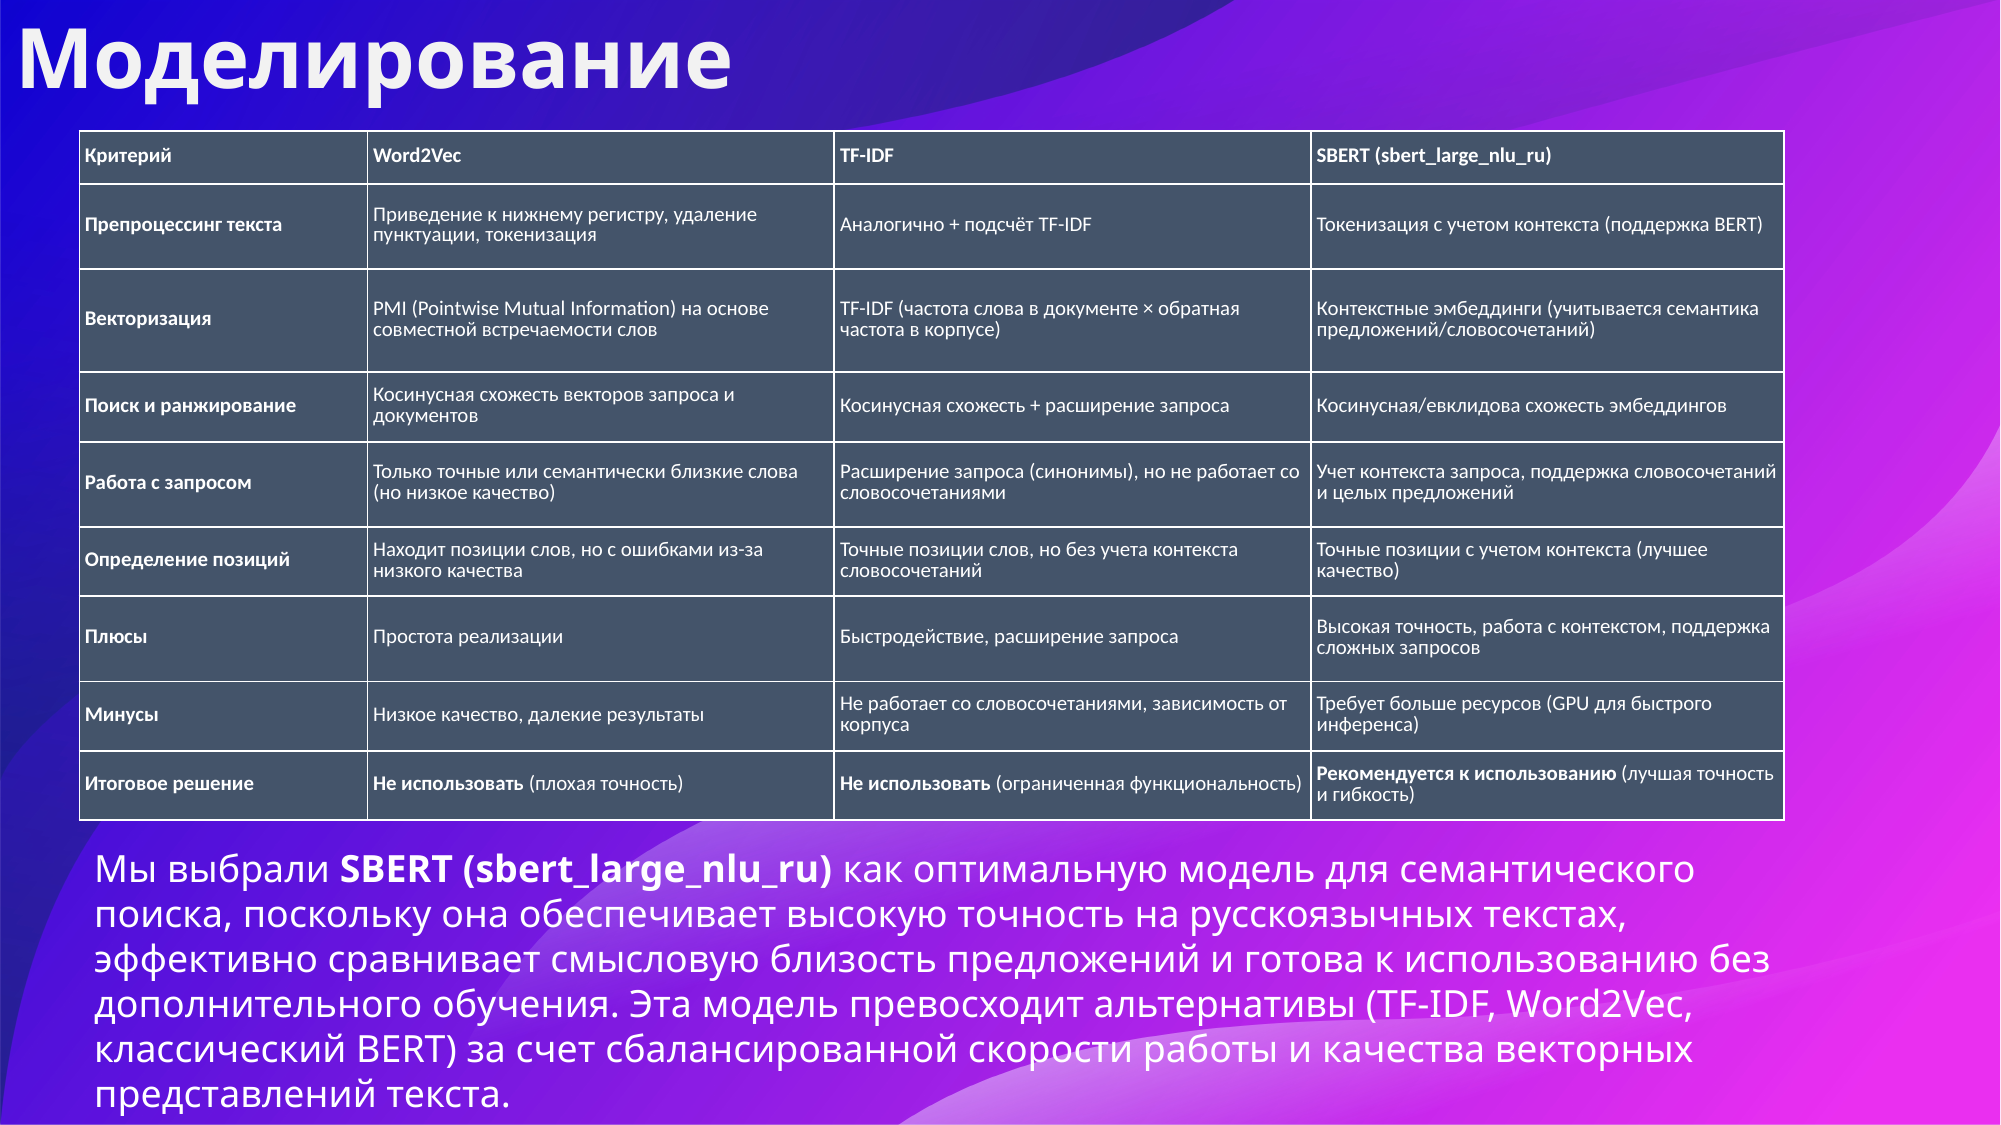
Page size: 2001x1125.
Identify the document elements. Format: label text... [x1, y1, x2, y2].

table_cell Быстродействие, расширение запроса [835, 597, 1310, 681]
table_cell Токенизация с учетом контекста (поддержка BERT) [1312, 185, 1783, 268]
table_cell Только точные или семантически близкие слова (но низкое качество) [368, 443, 833, 526]
table_cell Контекстные эмбеддинги (учитывается семантика предложений/словосочетаний) [1312, 270, 1783, 371]
text_box Мы выбрали SBERT (sbert_large_nlu_ru) как оптимальную модель для семантического поиска, поскольку она обеспечивает высокую точность на русскоязычных текстах, эффективно сравнивает смысловую близость предложений и готова к использованию без дополнительного обучения. Эта модель превосходит альтернативы (TF-IDF, Word2Vec, классический BERT) за счет сбалансированной скорости работы и качества векторных представлений текста. [79, 837, 1799, 1122]
table_cell Косинусная схожесть + расширение запроса [835, 373, 1310, 441]
table_cell Не использовать (плохая точность) [368, 752, 833, 819]
table_cell Рекомендуется к использованию (лучшая точность и гибкость) [1312, 752, 1783, 819]
table_cell Не использовать (ограниченная функциональность) [835, 752, 1310, 819]
table_cell Аналогично + подсчёт TF-IDF [835, 185, 1310, 268]
table_cell Расширение запроса (синонимы), но не работает со словосочетаниями [835, 443, 1310, 526]
table_header SBERT (sbert_large_nlu_ru) [1312, 132, 1783, 183]
table_cell Определение позиций [80, 528, 367, 595]
table_header Критерий [80, 132, 367, 183]
table_cell Находит позиции слов, но с ошибками из-за низкого качества [368, 528, 833, 595]
table_cell TF-IDF (частота слова в документе × обратная частота в корпусе) [835, 270, 1310, 371]
table_cell Низкое качество, далекие результаты [368, 682, 833, 750]
table_cell Высокая точность, работа с контекстом, поддержка сложных запросов [1312, 597, 1783, 681]
table_cell Плюсы [80, 597, 367, 681]
table_cell PMI (Pointwise Mutual Information) на основе совместной встречаемости слов [368, 270, 833, 371]
table_cell Точные позиции слов, но без учета контекста словосочетаний [835, 528, 1310, 595]
picture [0, 0, 2001, 1125]
title Моделирование [0, 0, 756, 305]
table_cell Точные позиции с учетом контекста (лучшее качество) [1312, 528, 1783, 595]
table_cell Приведение к нижнему регистру, удаление пунктуации, токенизация [368, 185, 833, 268]
table_cell Учет контекста запроса, поддержка словосочетаний и целых предложений [1312, 443, 1783, 526]
table_cell Простота реализации [368, 597, 833, 681]
table_header Word2Vec [368, 132, 833, 183]
table_cell Минусы [80, 682, 367, 750]
table_cell Работа с запросом [80, 443, 367, 526]
table_cell Итоговое решение [80, 752, 367, 819]
table_cell Косинусная схожесть векторов запроса и документов [368, 373, 833, 441]
table_header TF-IDF [835, 132, 1310, 183]
table_cell Не работает со словосочетаниями, зависимость от корпуса [835, 682, 1310, 750]
table_cell Поиск и ранжирование [80, 373, 367, 441]
table_cell Требует больше ресурсов (GPU для быстрого инференса) [1312, 682, 1783, 750]
table_cell Косинусная/евклидова схожесть эмбеддингов [1312, 373, 1783, 441]
table_cell Векторизация [80, 270, 367, 371]
table_cell Препроцессинг текста [80, 185, 367, 268]
